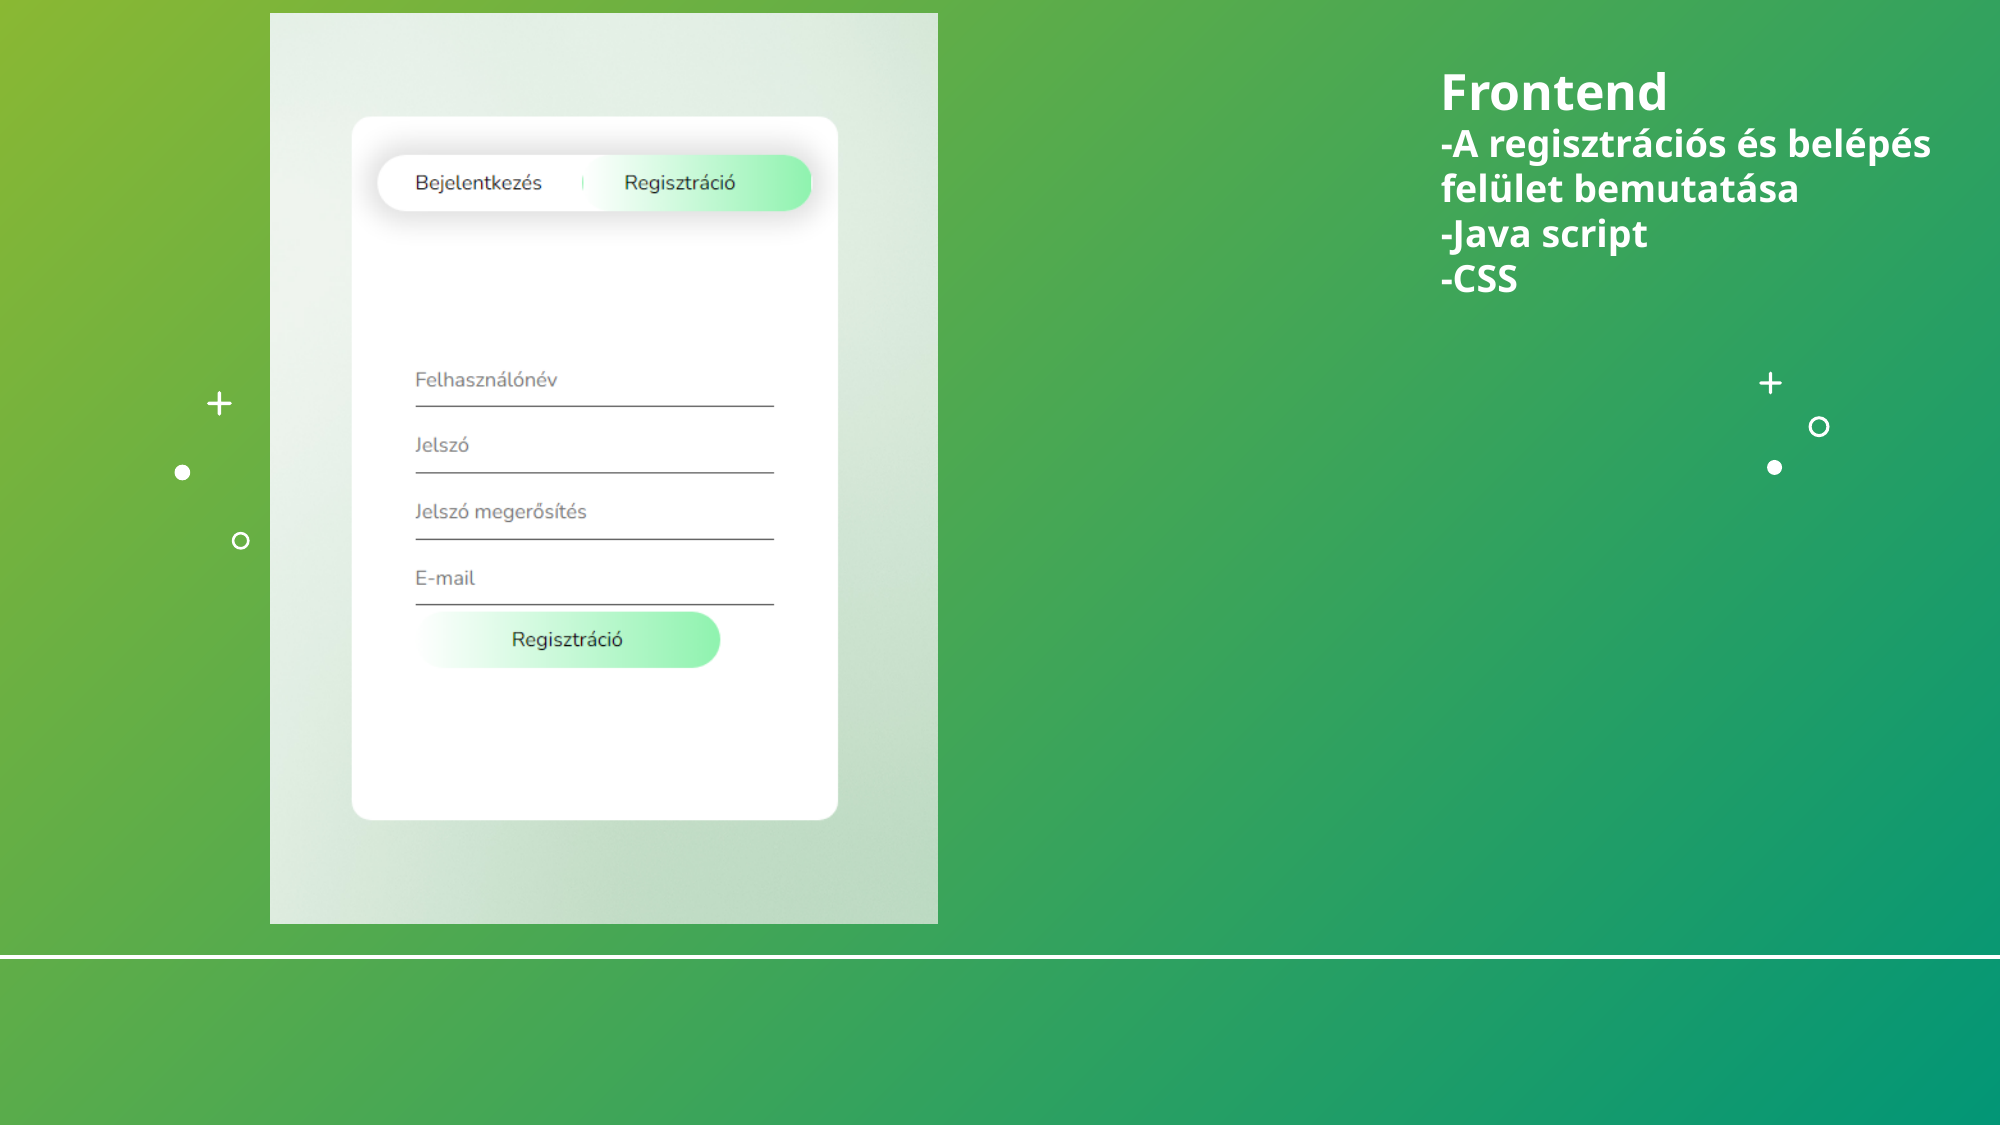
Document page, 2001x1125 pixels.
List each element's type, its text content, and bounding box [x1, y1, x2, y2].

text_box Frontend -A regisztrációs és belépés felület bemutatása -Java script -CSS [1425, 52, 1960, 368]
text_box [174, 464, 191, 481]
text_box [231, 531, 250, 550]
text_box [1767, 459, 1783, 475]
text_box [1759, 371, 1782, 395]
text_box [0, 959, 2000, 1125]
picture [270, 13, 938, 924]
text_box [1808, 416, 1830, 438]
text_box [206, 390, 232, 416]
text_box [0, 0, 2000, 955]
